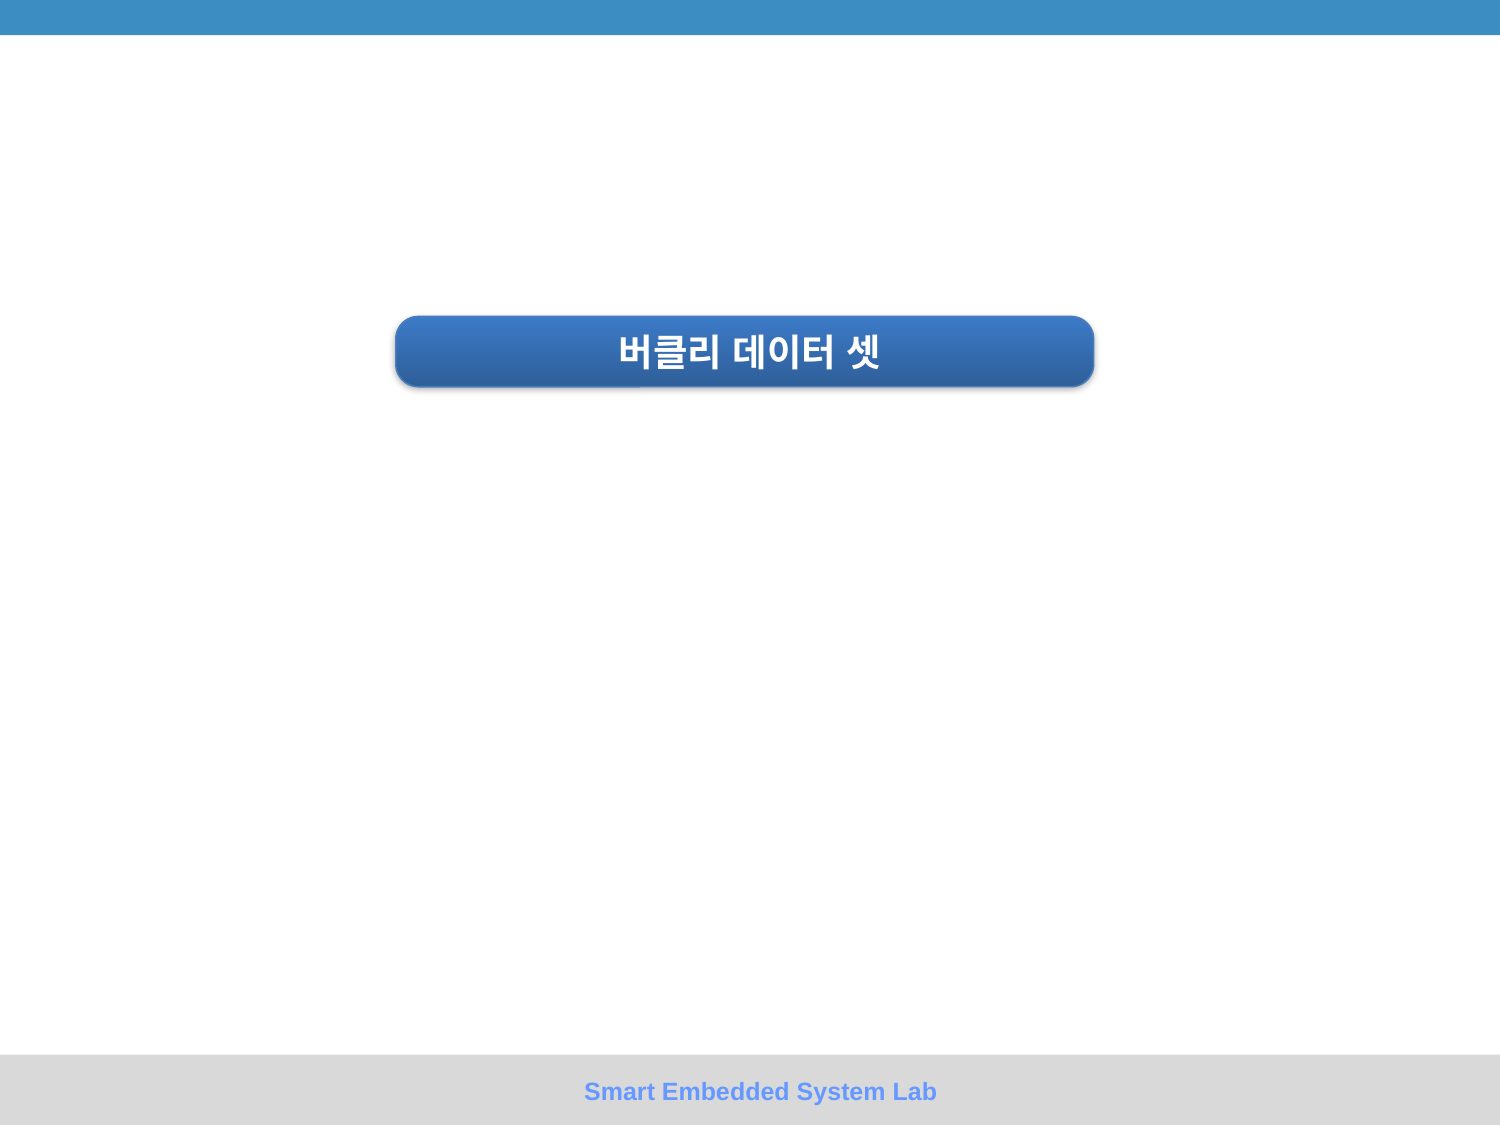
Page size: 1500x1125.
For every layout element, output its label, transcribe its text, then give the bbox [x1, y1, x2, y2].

list 버클리 데이터 셋 [538, 321, 962, 382]
